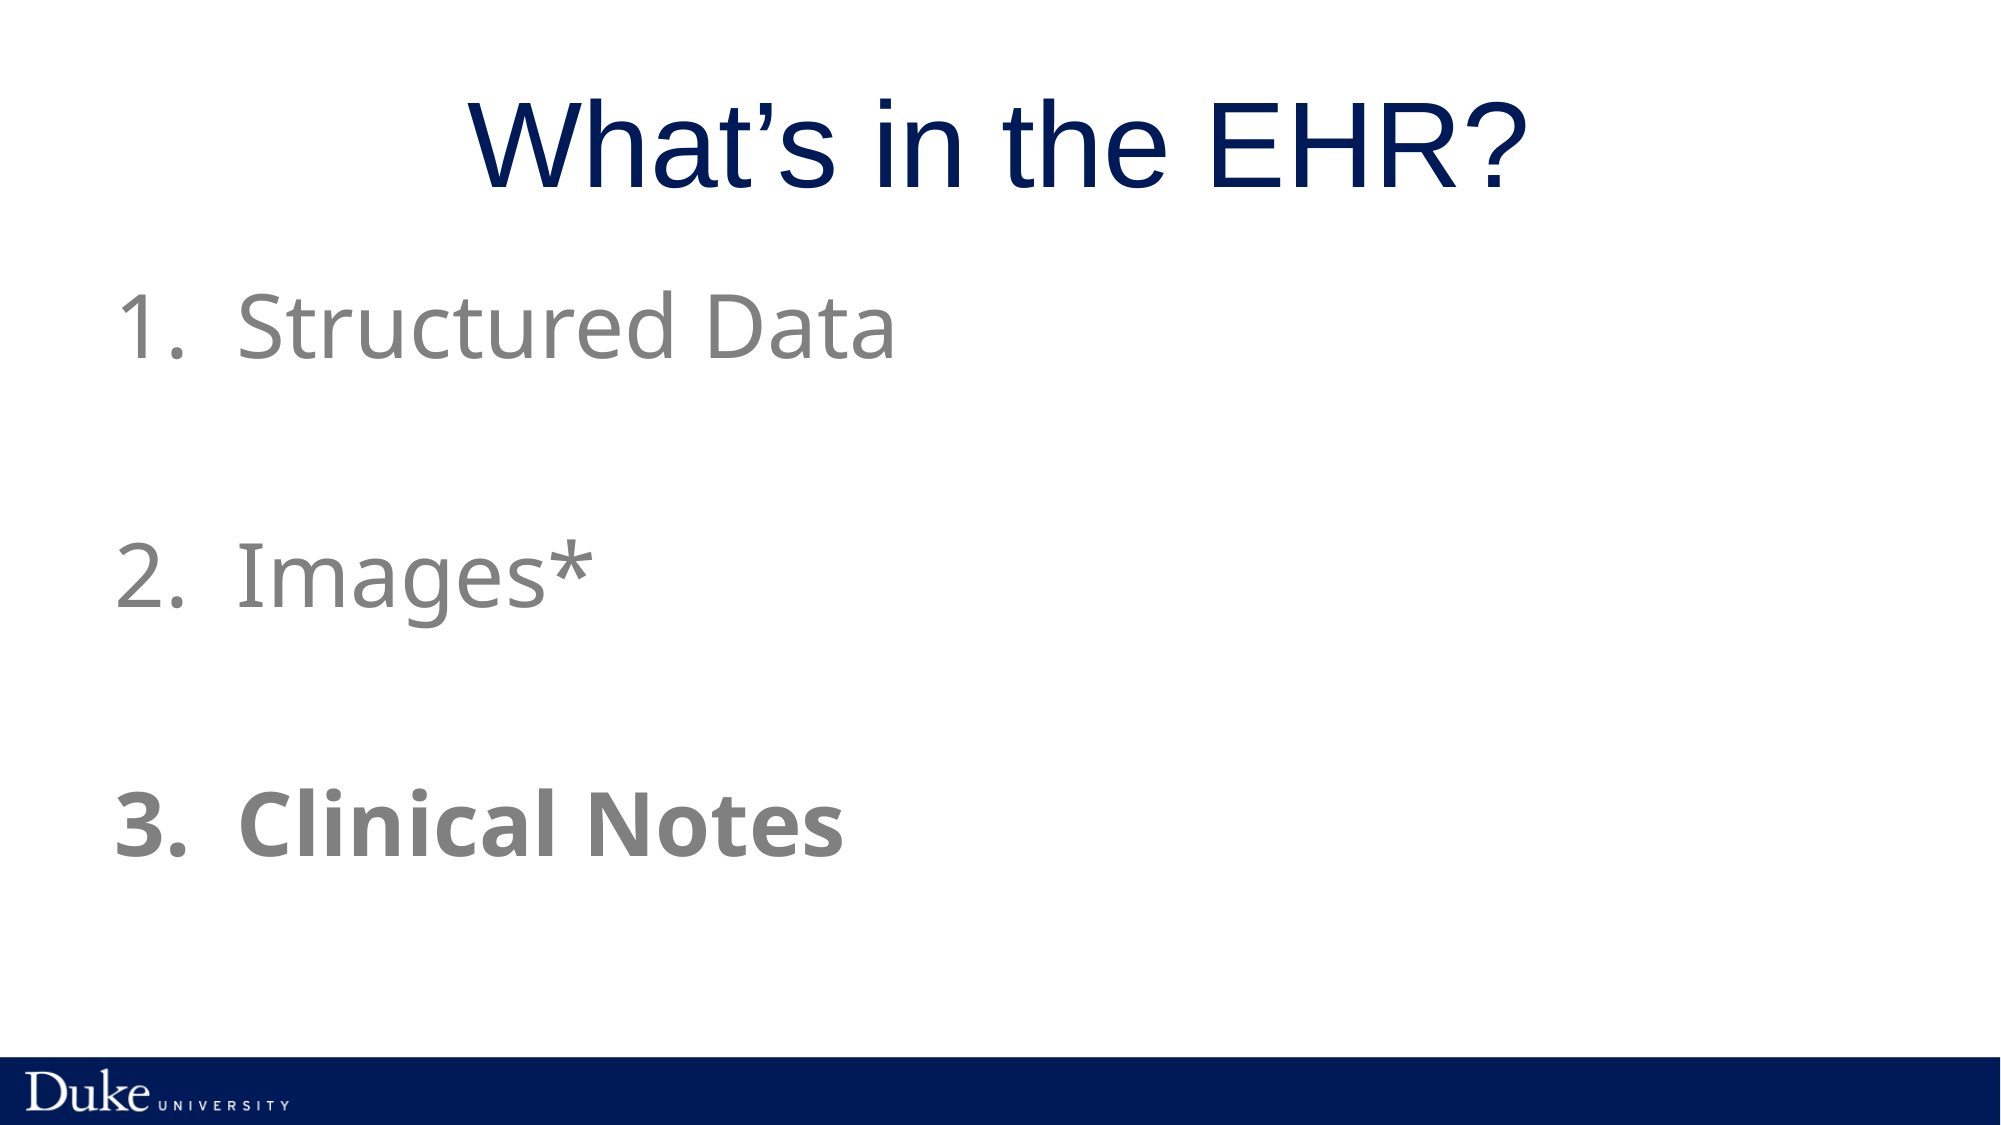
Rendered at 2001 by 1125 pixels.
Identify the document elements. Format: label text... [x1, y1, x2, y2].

title What’s in the EHR? [99, 45, 1900, 233]
list Structured Data Images* Clinical Notes [99, 262, 1900, 1005]
picture [0, 0, 2001, 1125]
